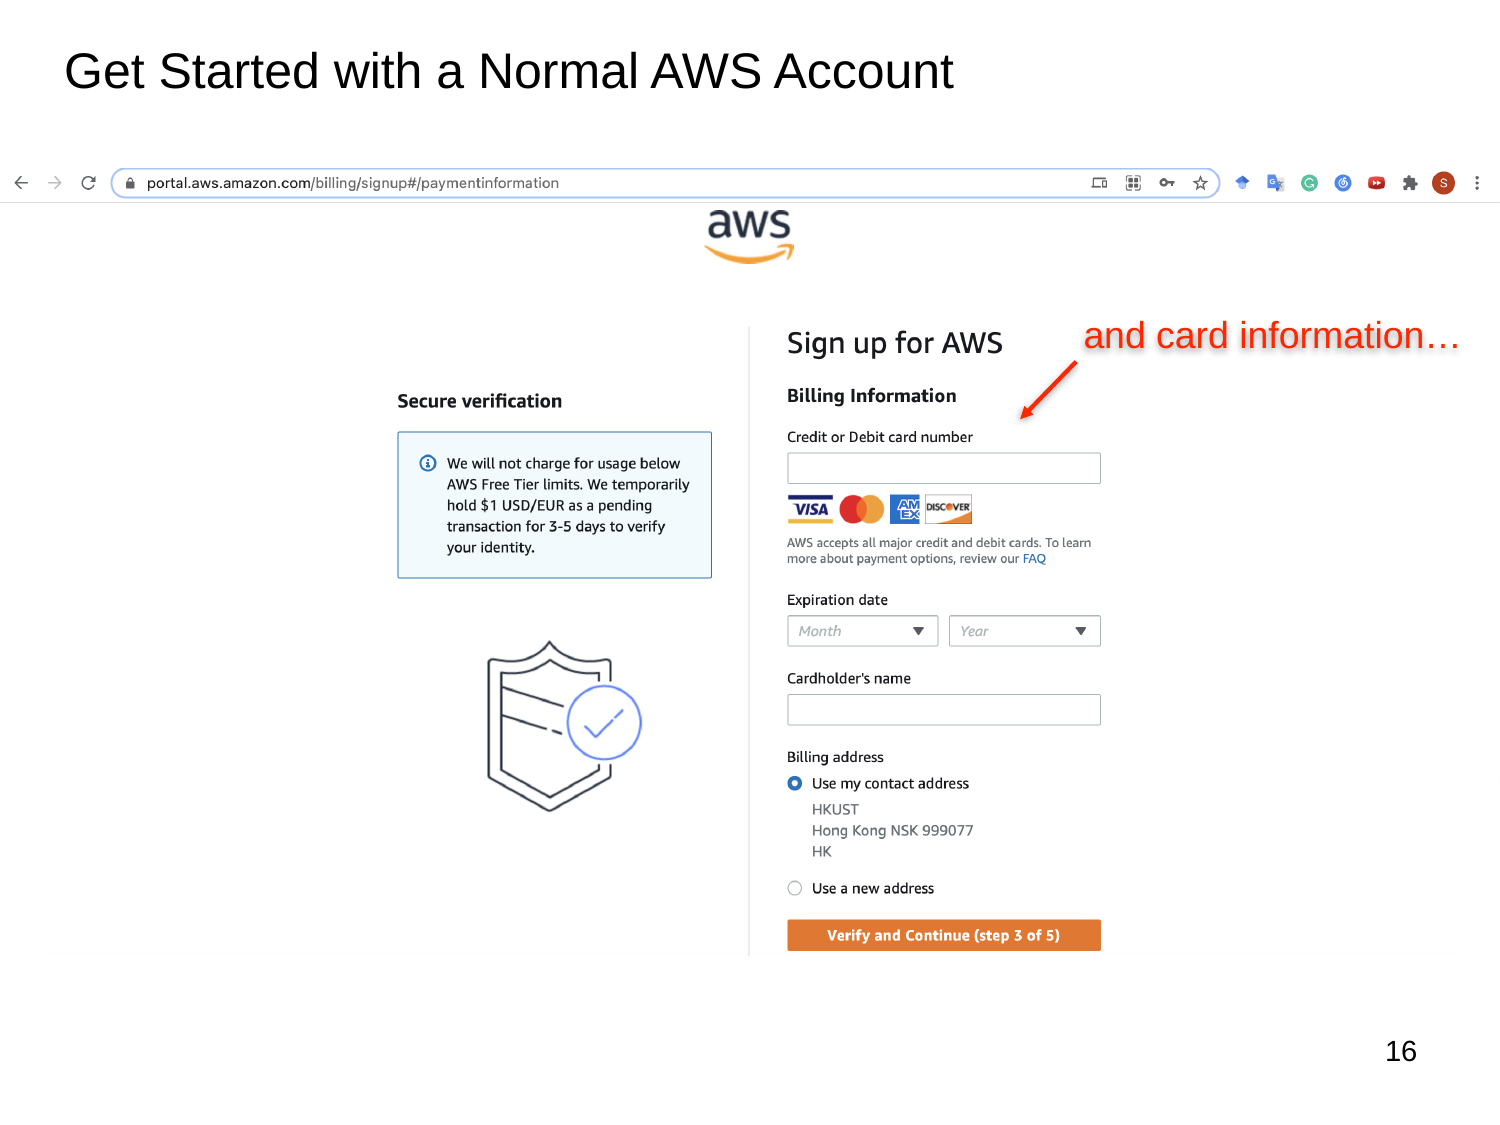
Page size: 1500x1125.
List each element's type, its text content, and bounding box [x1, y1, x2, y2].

picture [0, 168, 1500, 957]
slide_number 16 [1074, 1023, 1426, 1073]
text_box Get Started with a Normal AWS Account [49, 31, 970, 106]
